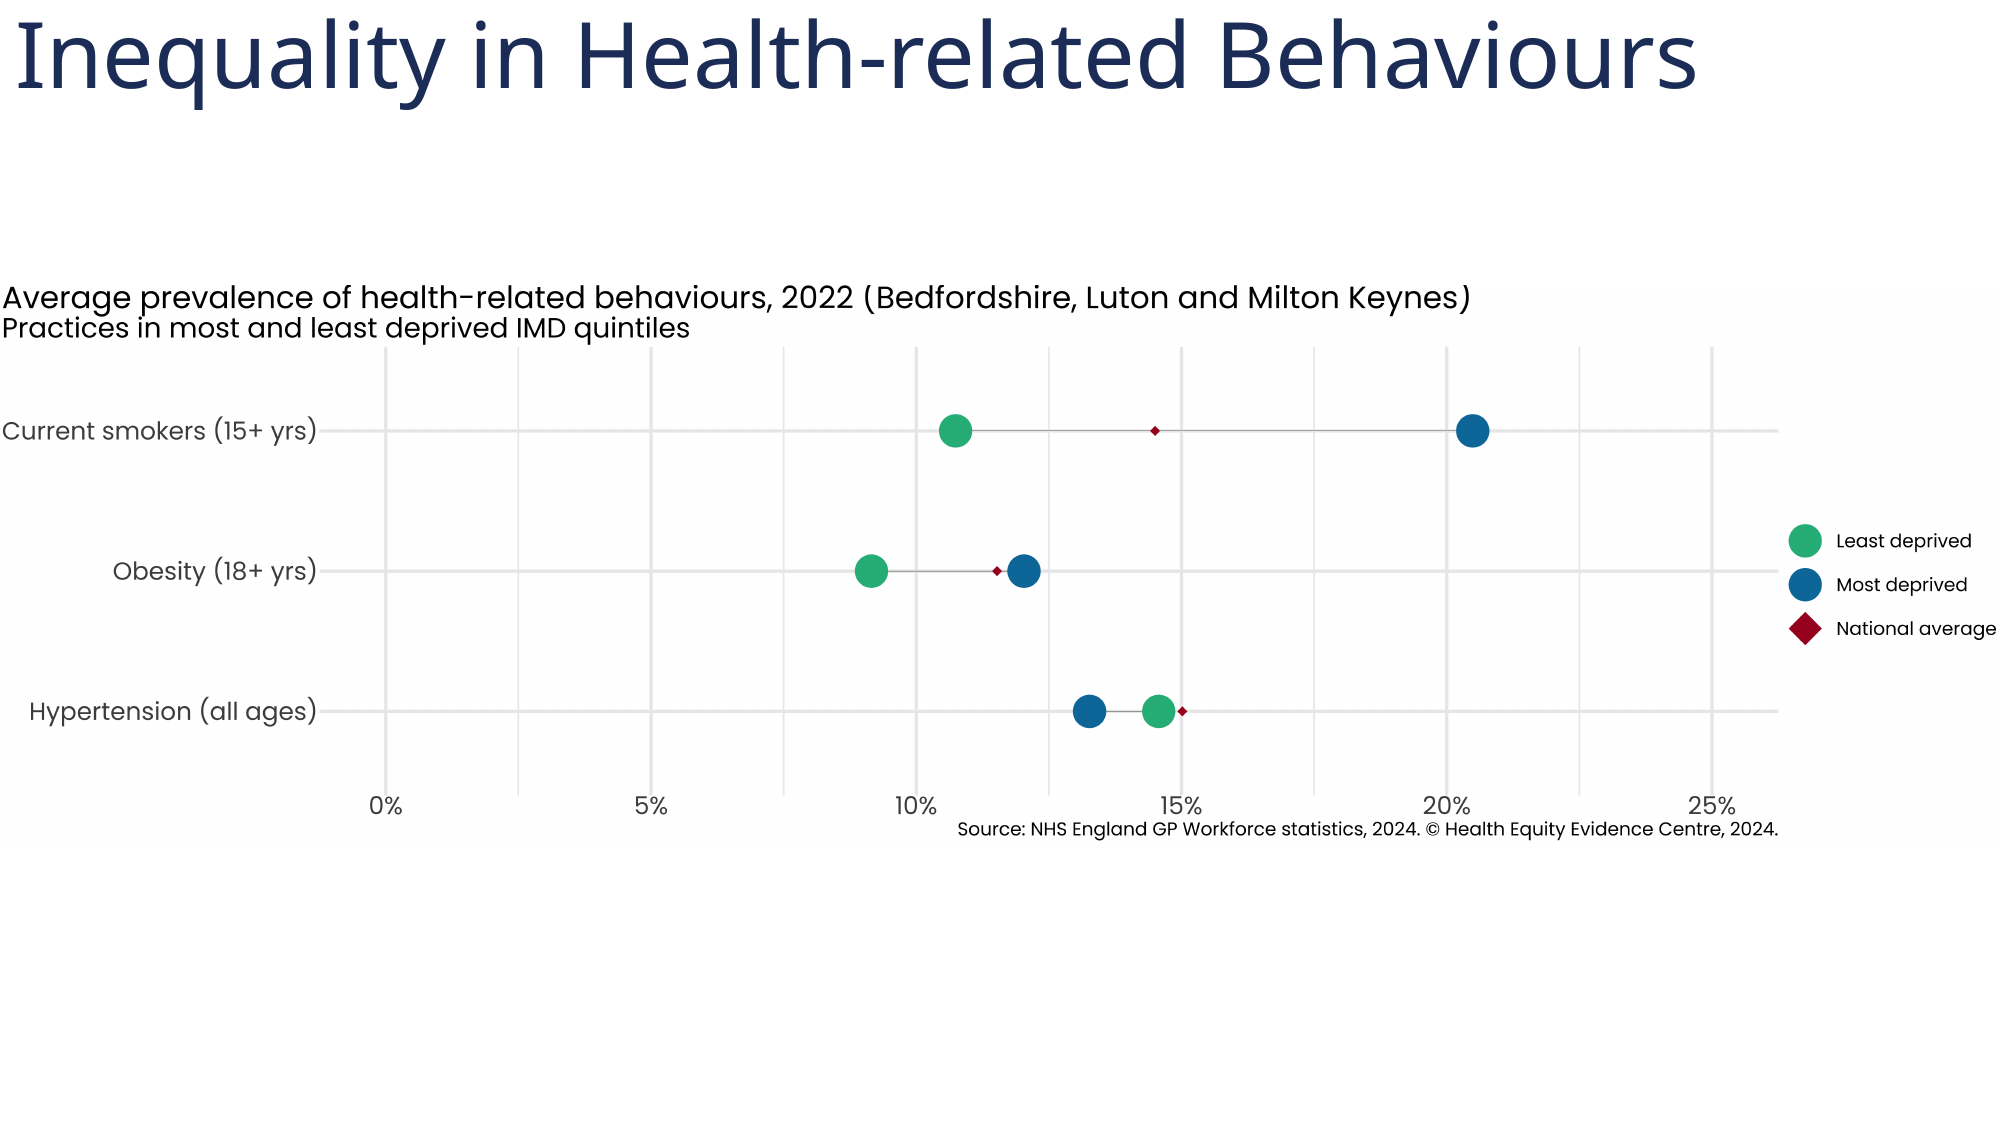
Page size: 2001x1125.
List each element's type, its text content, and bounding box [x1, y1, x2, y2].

title Inequality in Health-related Behaviours [0, 0, 2000, 119]
picture [0, 284, 2000, 843]
